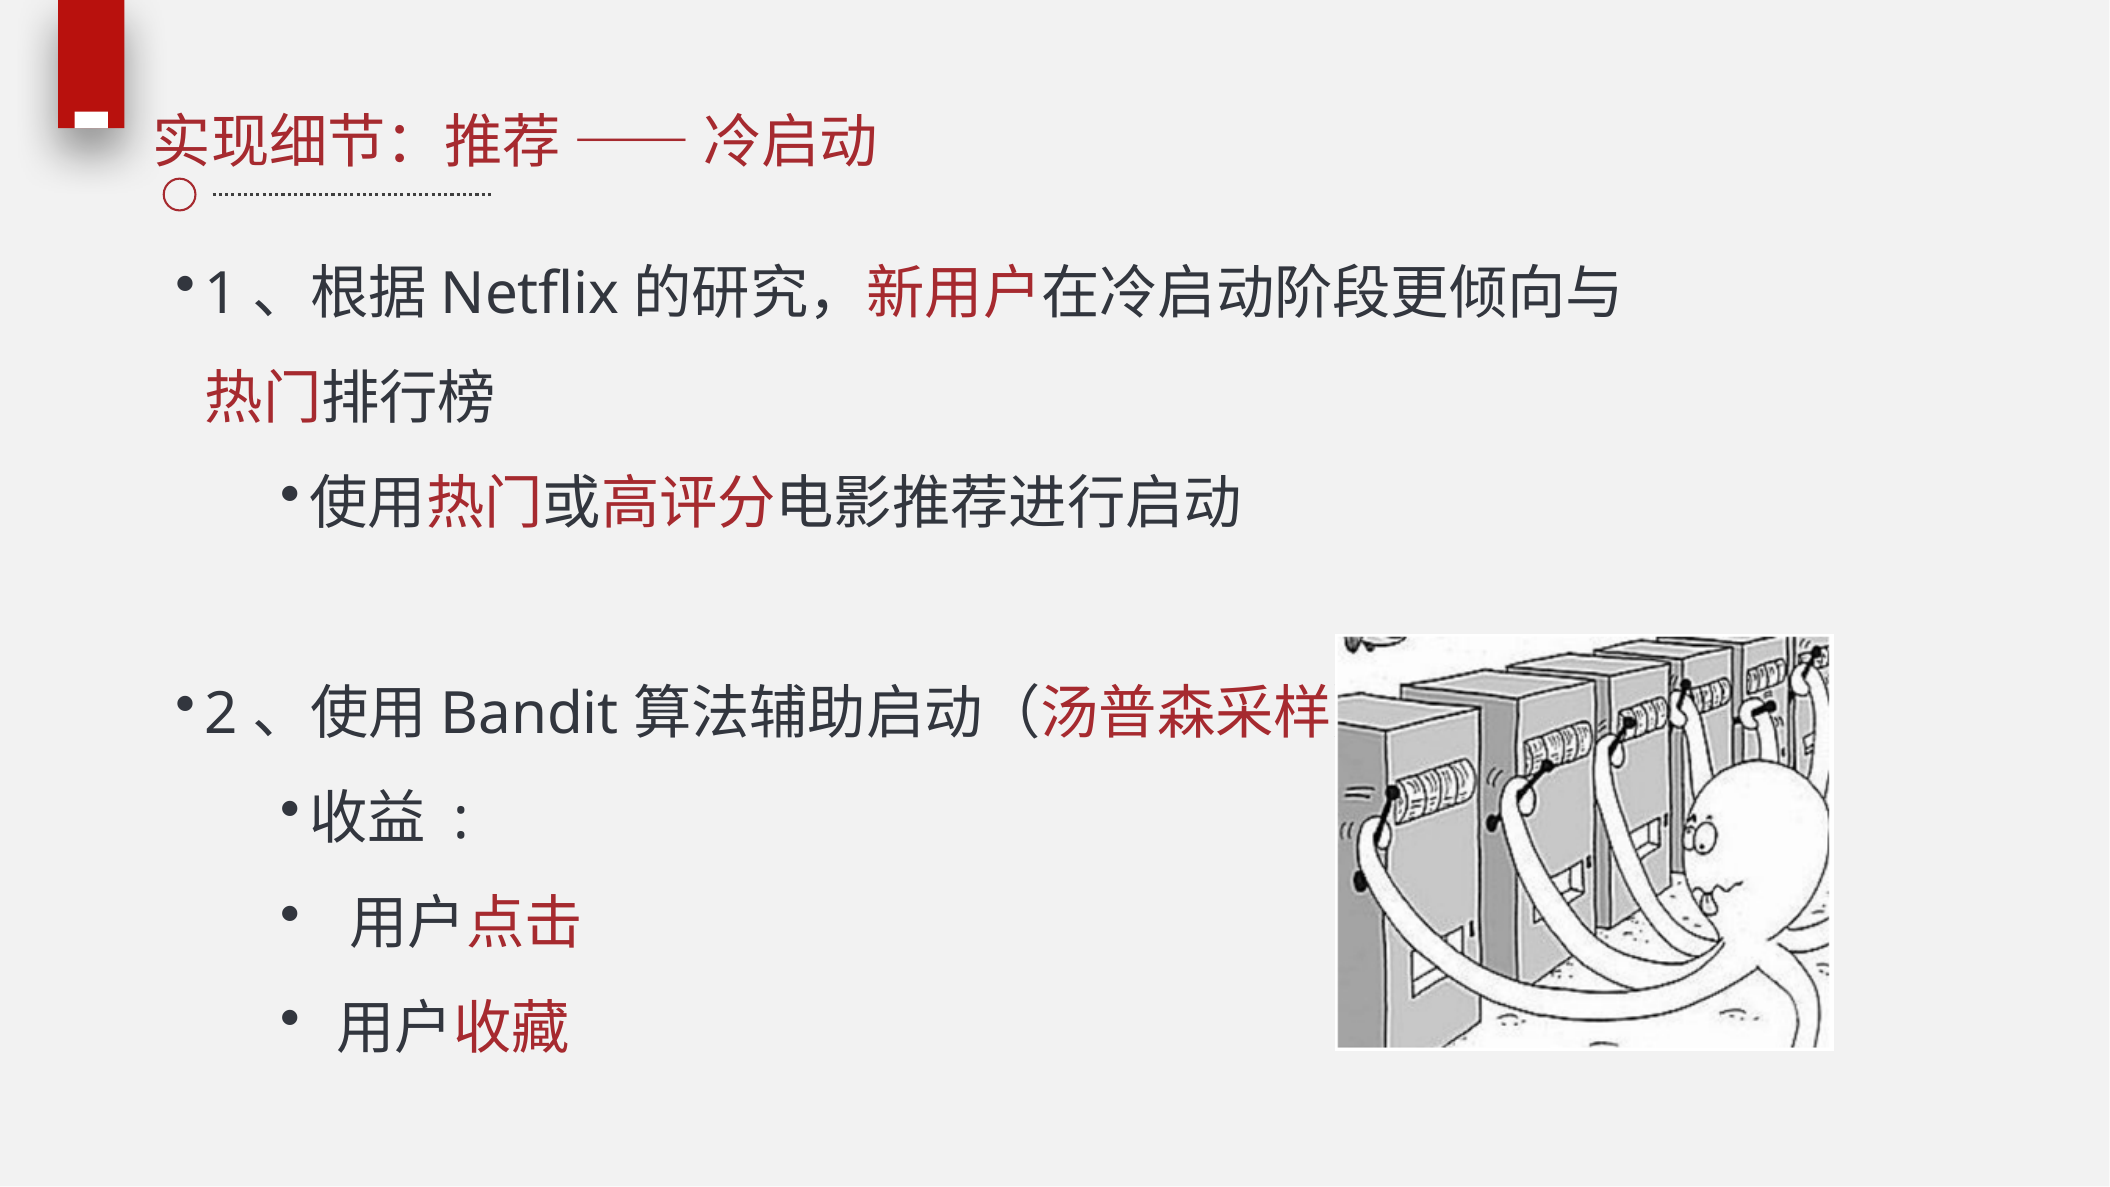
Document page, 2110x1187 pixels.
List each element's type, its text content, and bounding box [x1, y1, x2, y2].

text_box 实现细节：推荐 —— 冷启动 [145, 96, 886, 182]
picture [1335, 634, 1834, 1051]
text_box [58, 0, 125, 129]
text_box [163, 178, 196, 211]
